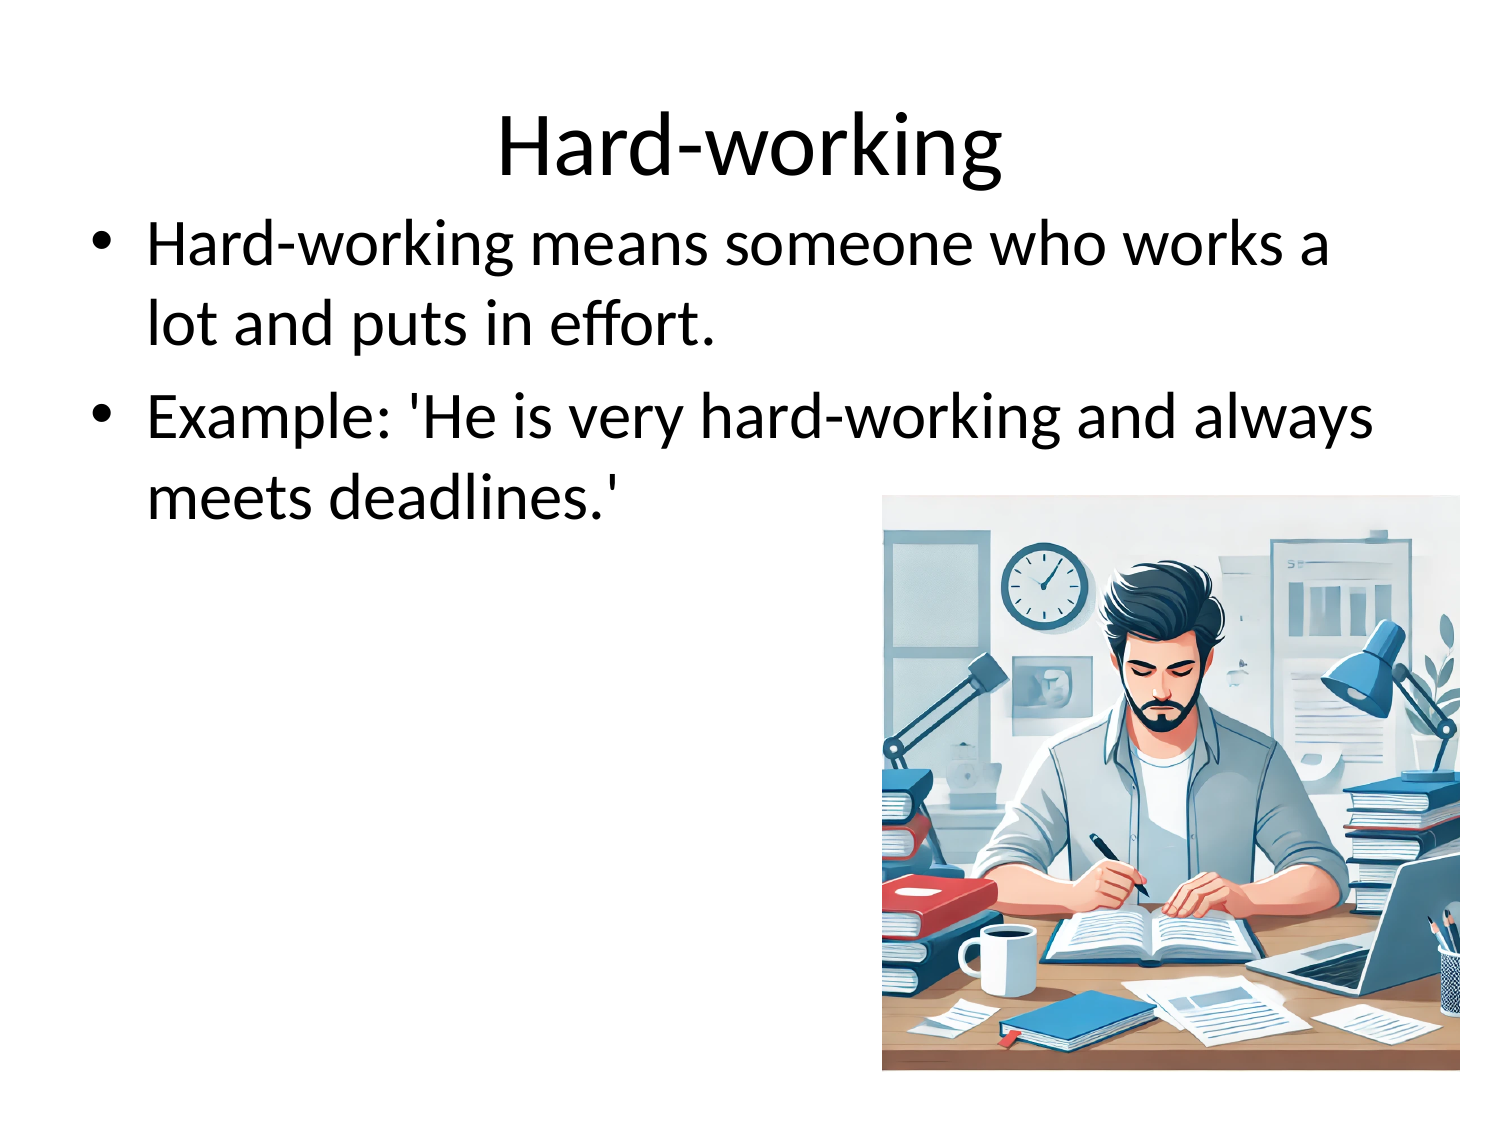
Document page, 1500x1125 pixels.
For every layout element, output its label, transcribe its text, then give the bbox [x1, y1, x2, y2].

list Hard-working means someone who works a lot and puts in effort. Example: 'He is very hard-working and always meets deadlines.' [75, 191, 1425, 934]
picture [882, 494, 1460, 1072]
title Hard-working [75, 45, 1425, 191]
